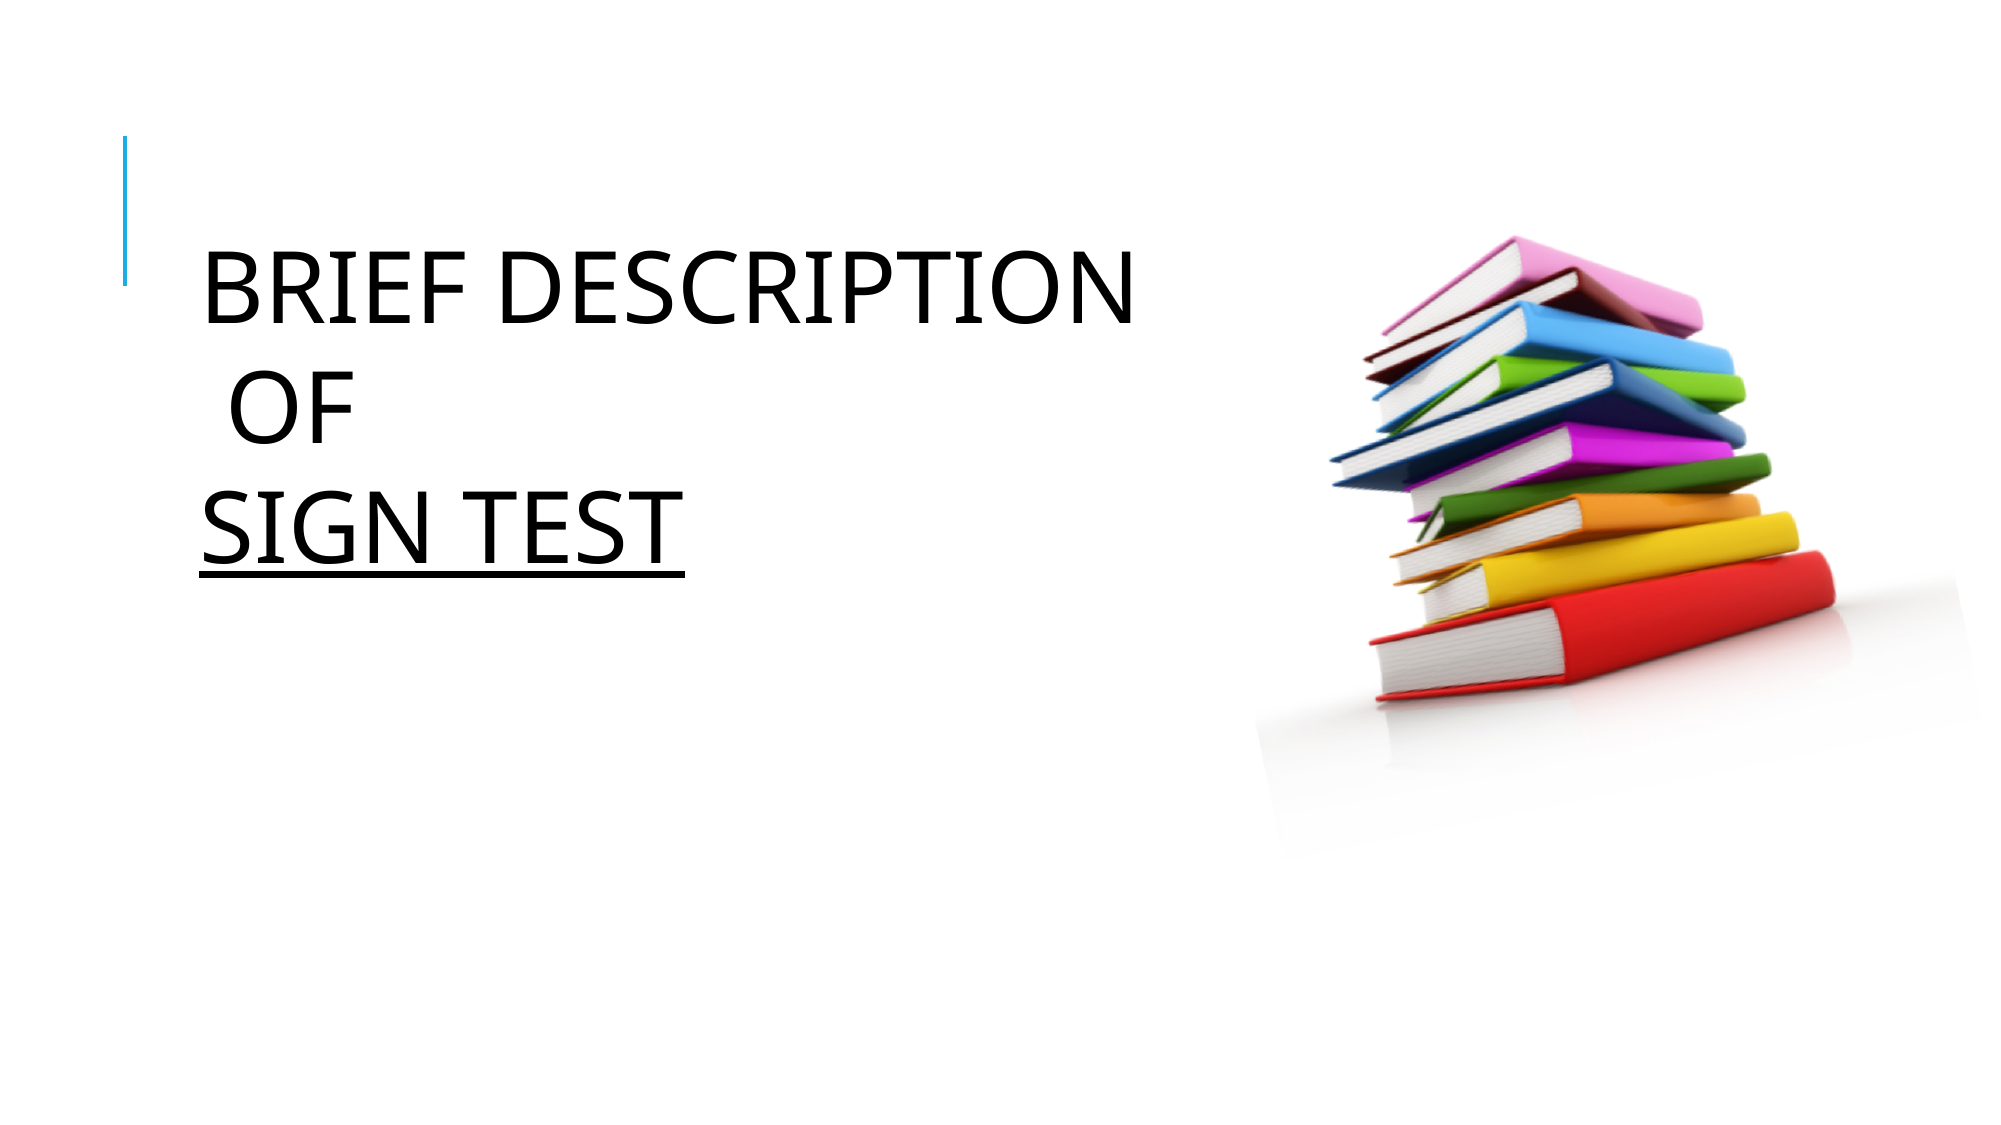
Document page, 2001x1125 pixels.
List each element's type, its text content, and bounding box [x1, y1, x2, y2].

picture [1165, 132, 1983, 860]
text_box BRIEF DESCRIPTION OF SIGN TEST [184, 216, 1164, 591]
